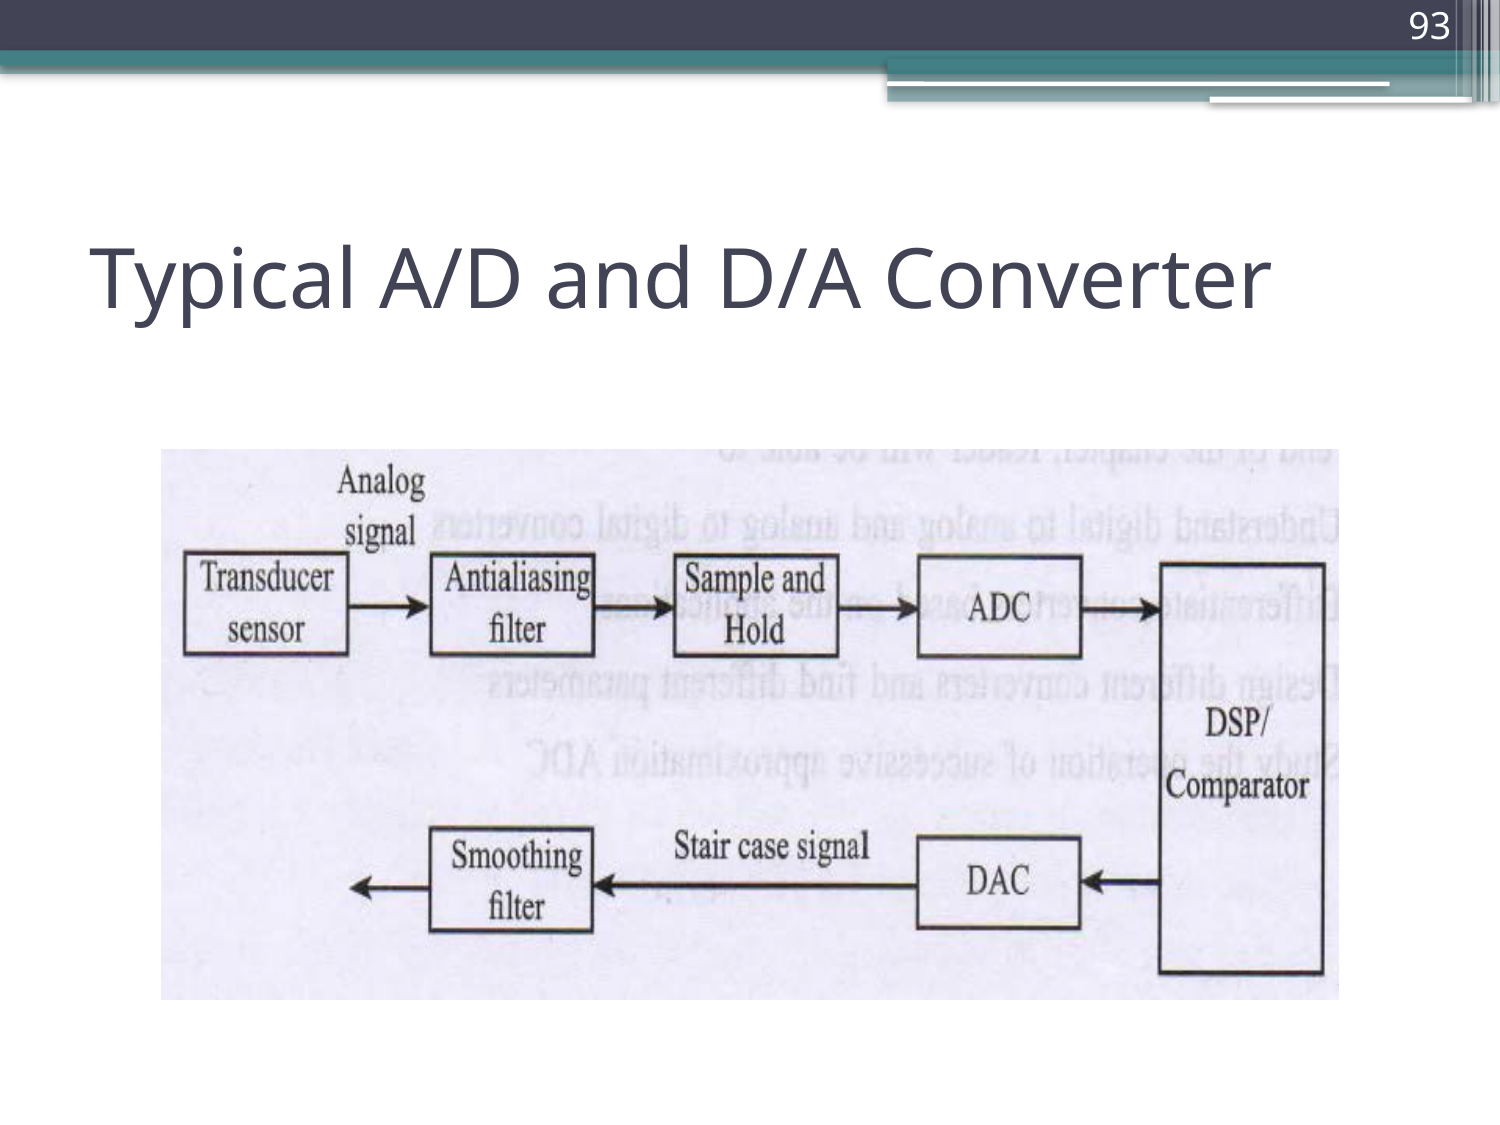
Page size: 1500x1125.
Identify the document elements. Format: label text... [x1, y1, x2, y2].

slide_number 93 [1341, 0, 1466, 61]
title Typical A/D and D/A Converter [75, 187, 1425, 363]
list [161, 449, 1339, 1001]
